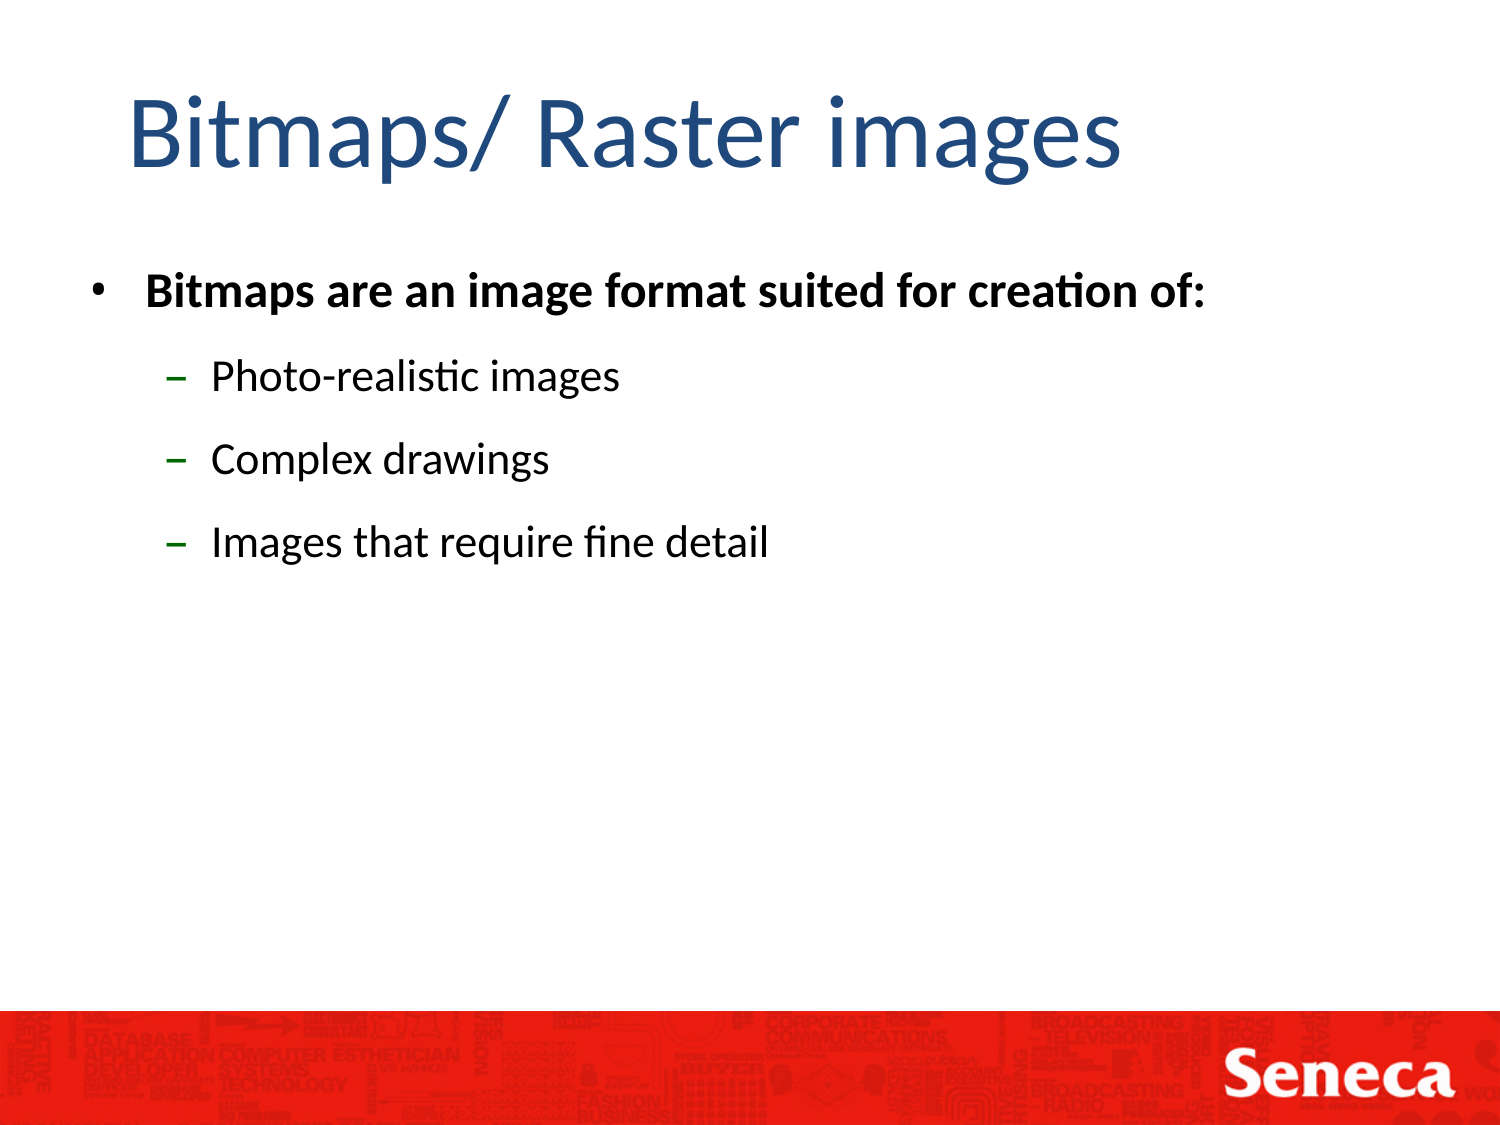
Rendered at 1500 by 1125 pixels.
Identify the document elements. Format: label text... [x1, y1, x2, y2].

text_box Bitmaps/ Raster images [112, 42, 1289, 208]
picture [0, 1011, 1500, 1125]
text_box Bitmaps are an image format suited for creation of: Photo-realistic images Complex drawings Images that require fine detail [74, 249, 1425, 1063]
